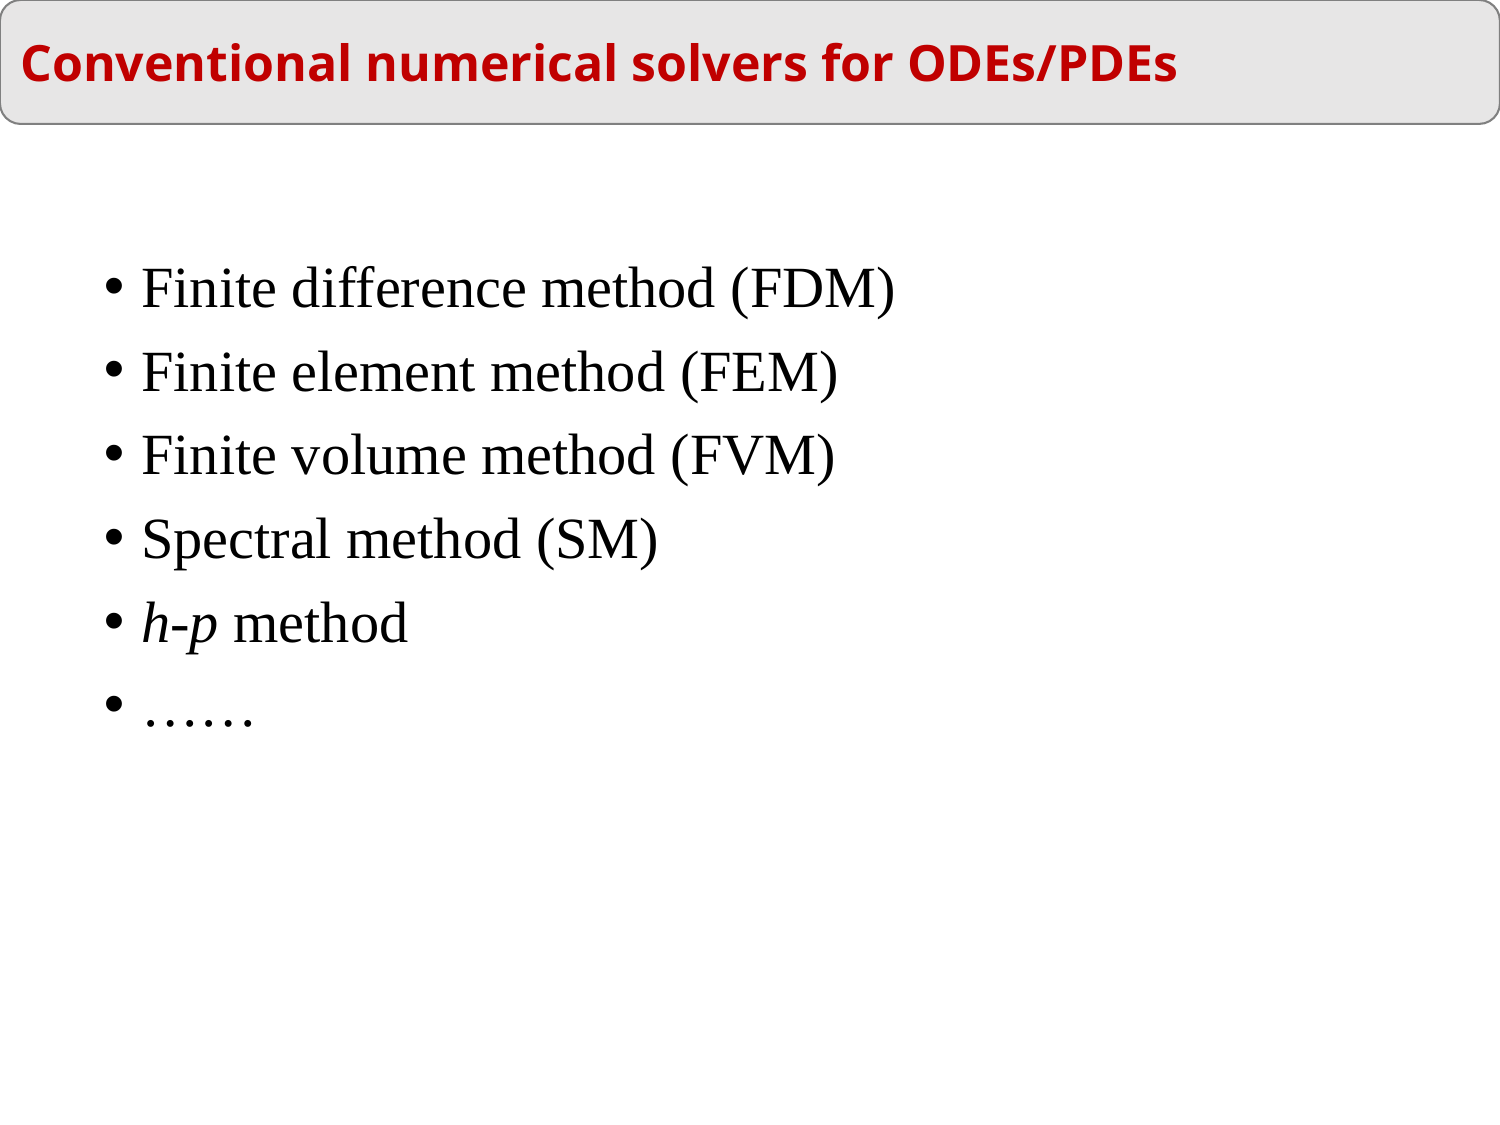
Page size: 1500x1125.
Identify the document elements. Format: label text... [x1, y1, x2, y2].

text_box Conventional numerical solvers for ODEs/PDEs [0, 0, 1500, 125]
text_box Finite difference method (FDM) Finite element method (FEM) Finite volume method (FVM) Spectral method (SM) h-p method …… [88, 249, 1412, 964]
